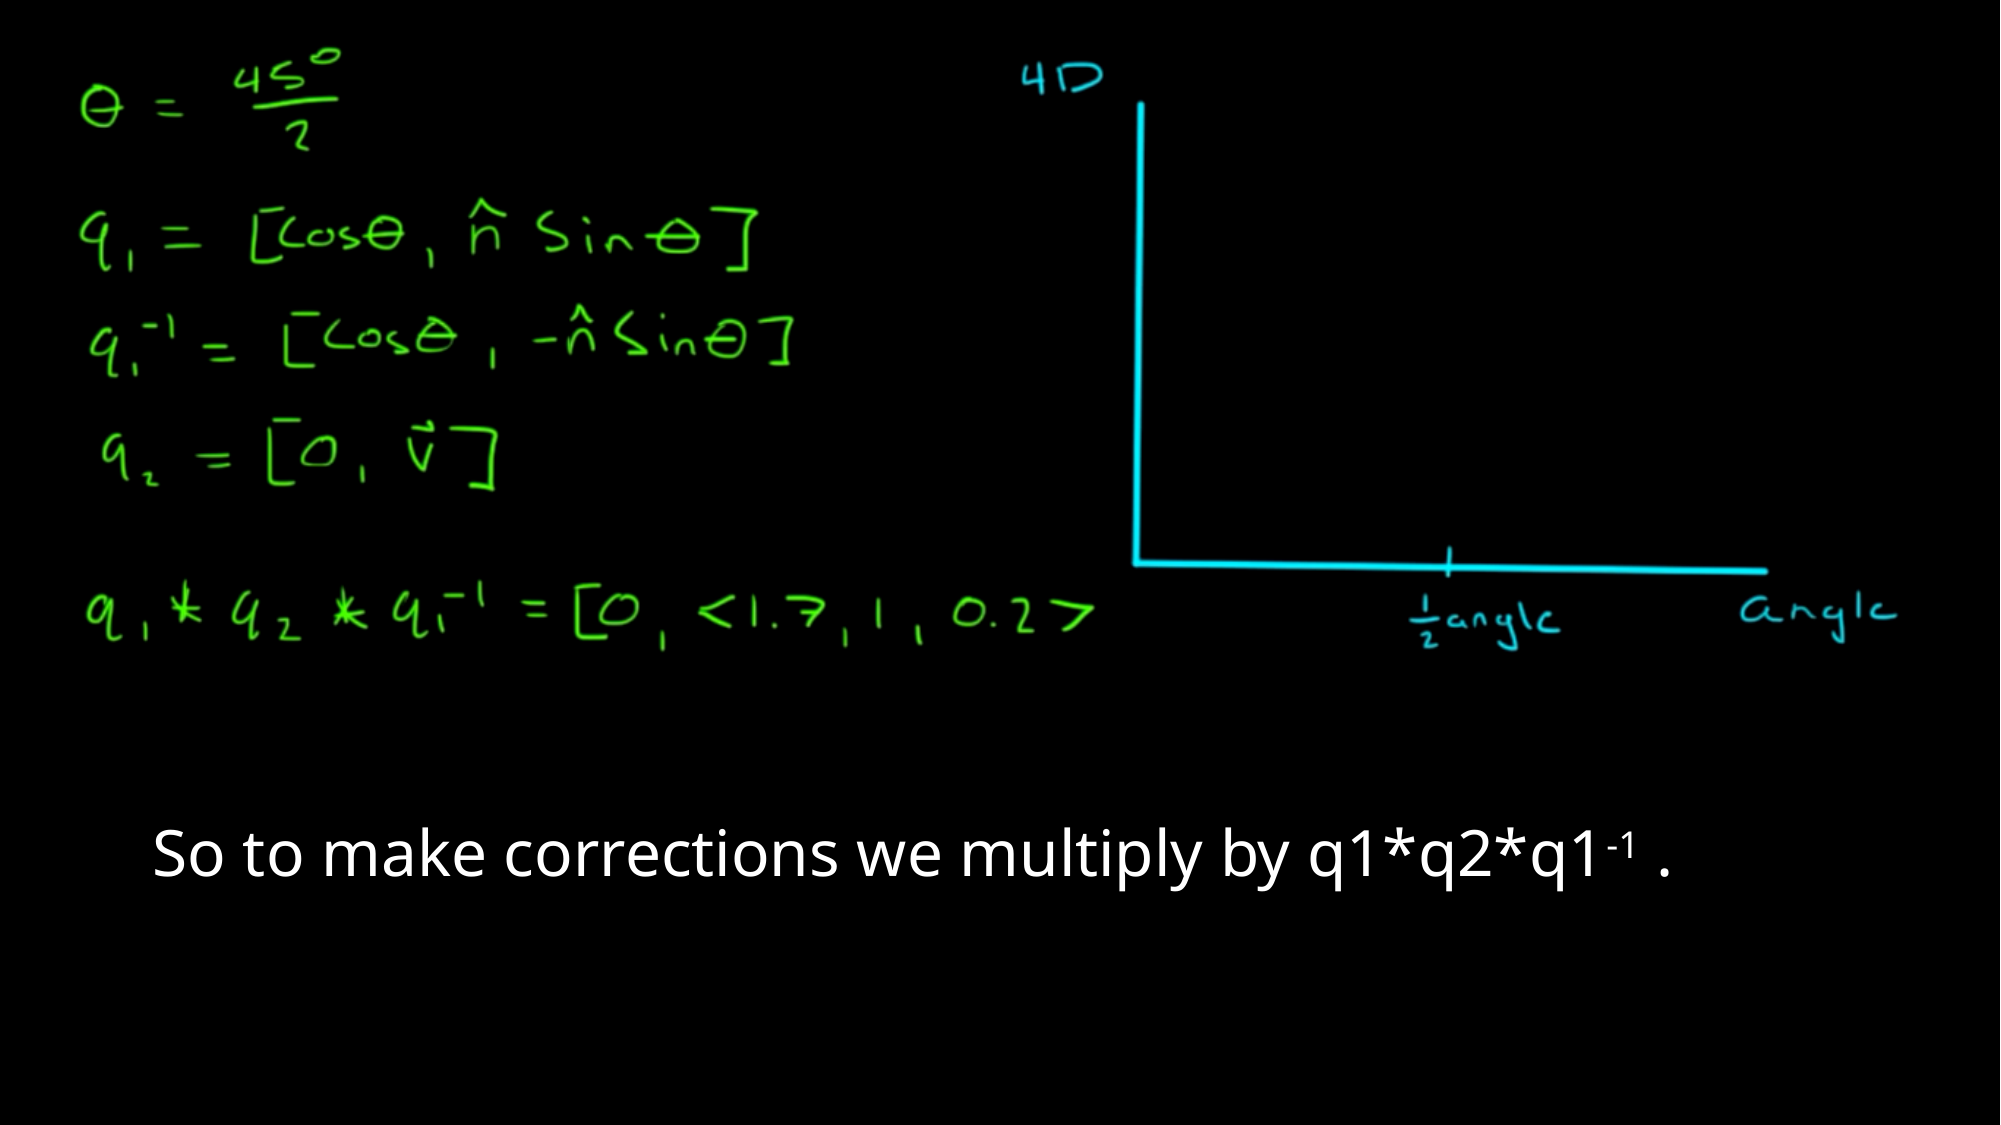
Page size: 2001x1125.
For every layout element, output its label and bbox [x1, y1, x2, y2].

list [0, 0, 2000, 1125]
